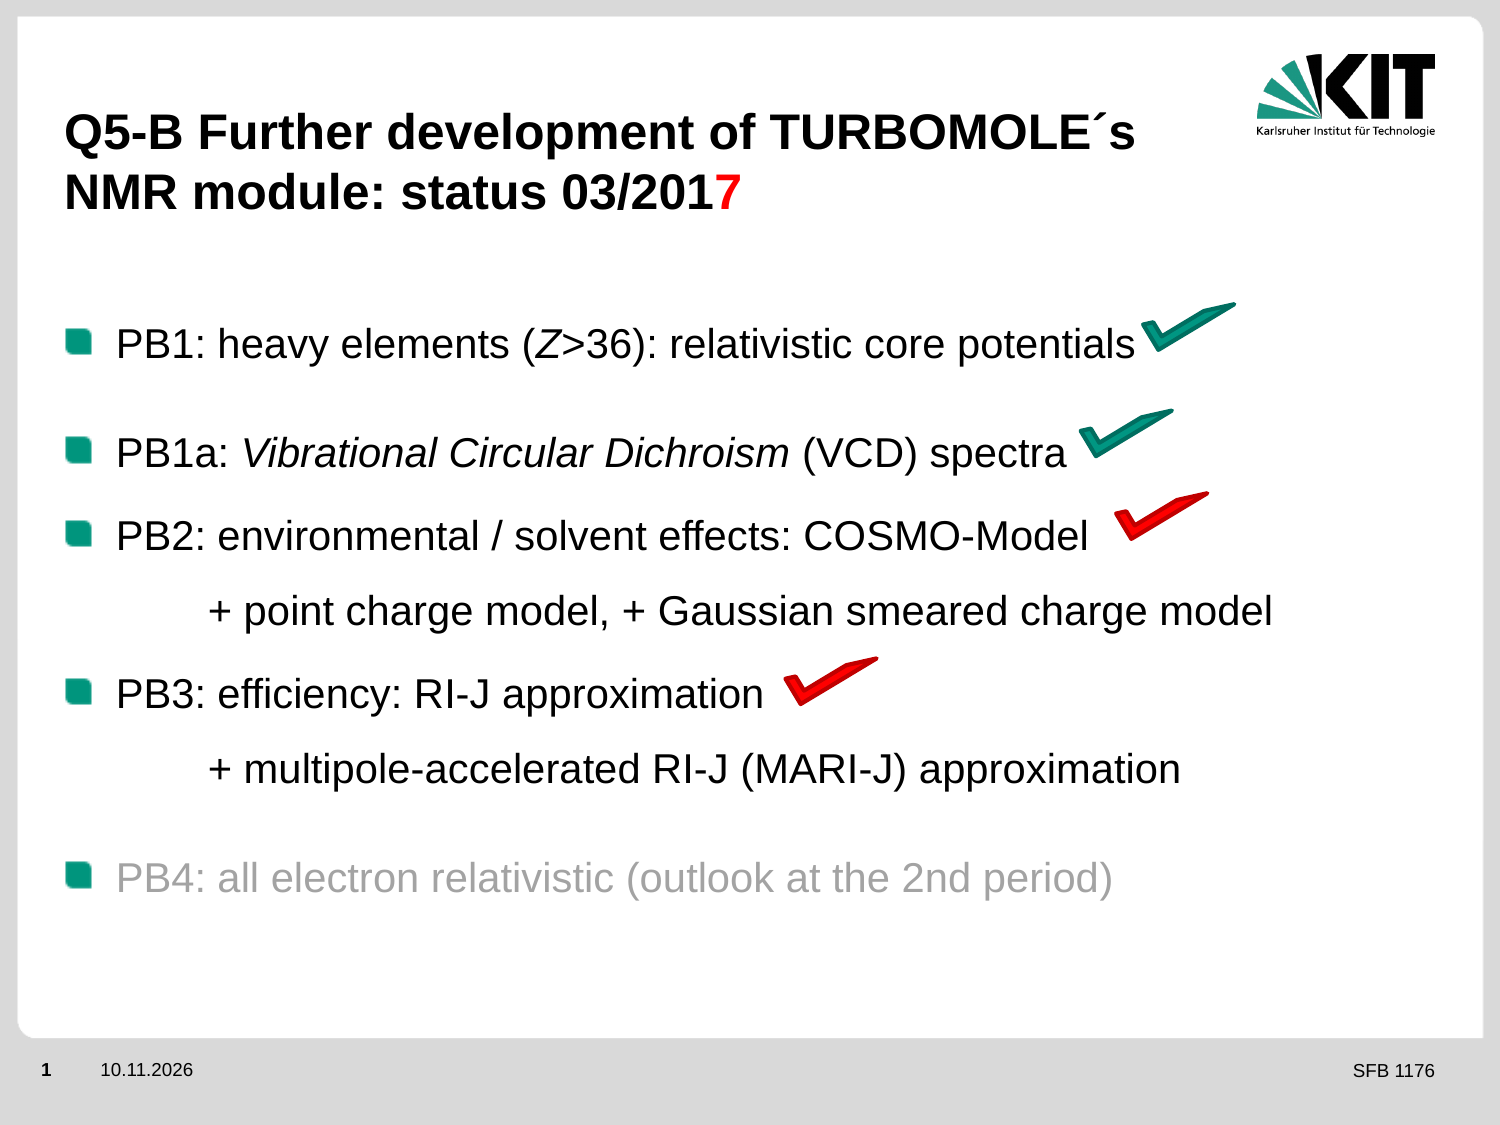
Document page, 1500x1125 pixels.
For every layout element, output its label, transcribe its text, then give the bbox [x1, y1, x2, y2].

text_box [1114, 491, 1210, 541]
text_box PB1: heavy elements (Z>36): relativistic core potentials PB1a: Vibrational Circular Dichroism (VCD) spectra PB2: environmental / solvent effects: COSMO-Model + point charge model, + Gaussian smeared charge model PB3: efficiency: RI-J approximation + multipole-accelerated RI-J (MARI-J) approximation PB4: all electron relativistic (outlook at the 2nd period) [64, 267, 1436, 1070]
text_box [1141, 302, 1237, 352]
text_box [1078, 408, 1174, 459]
picture [0, 0, 1500, 1125]
title Q5-B Further development of TURBOMOLE´s NMR module: status 03/2017 [64, 127, 1420, 220]
text_box [783, 656, 879, 707]
